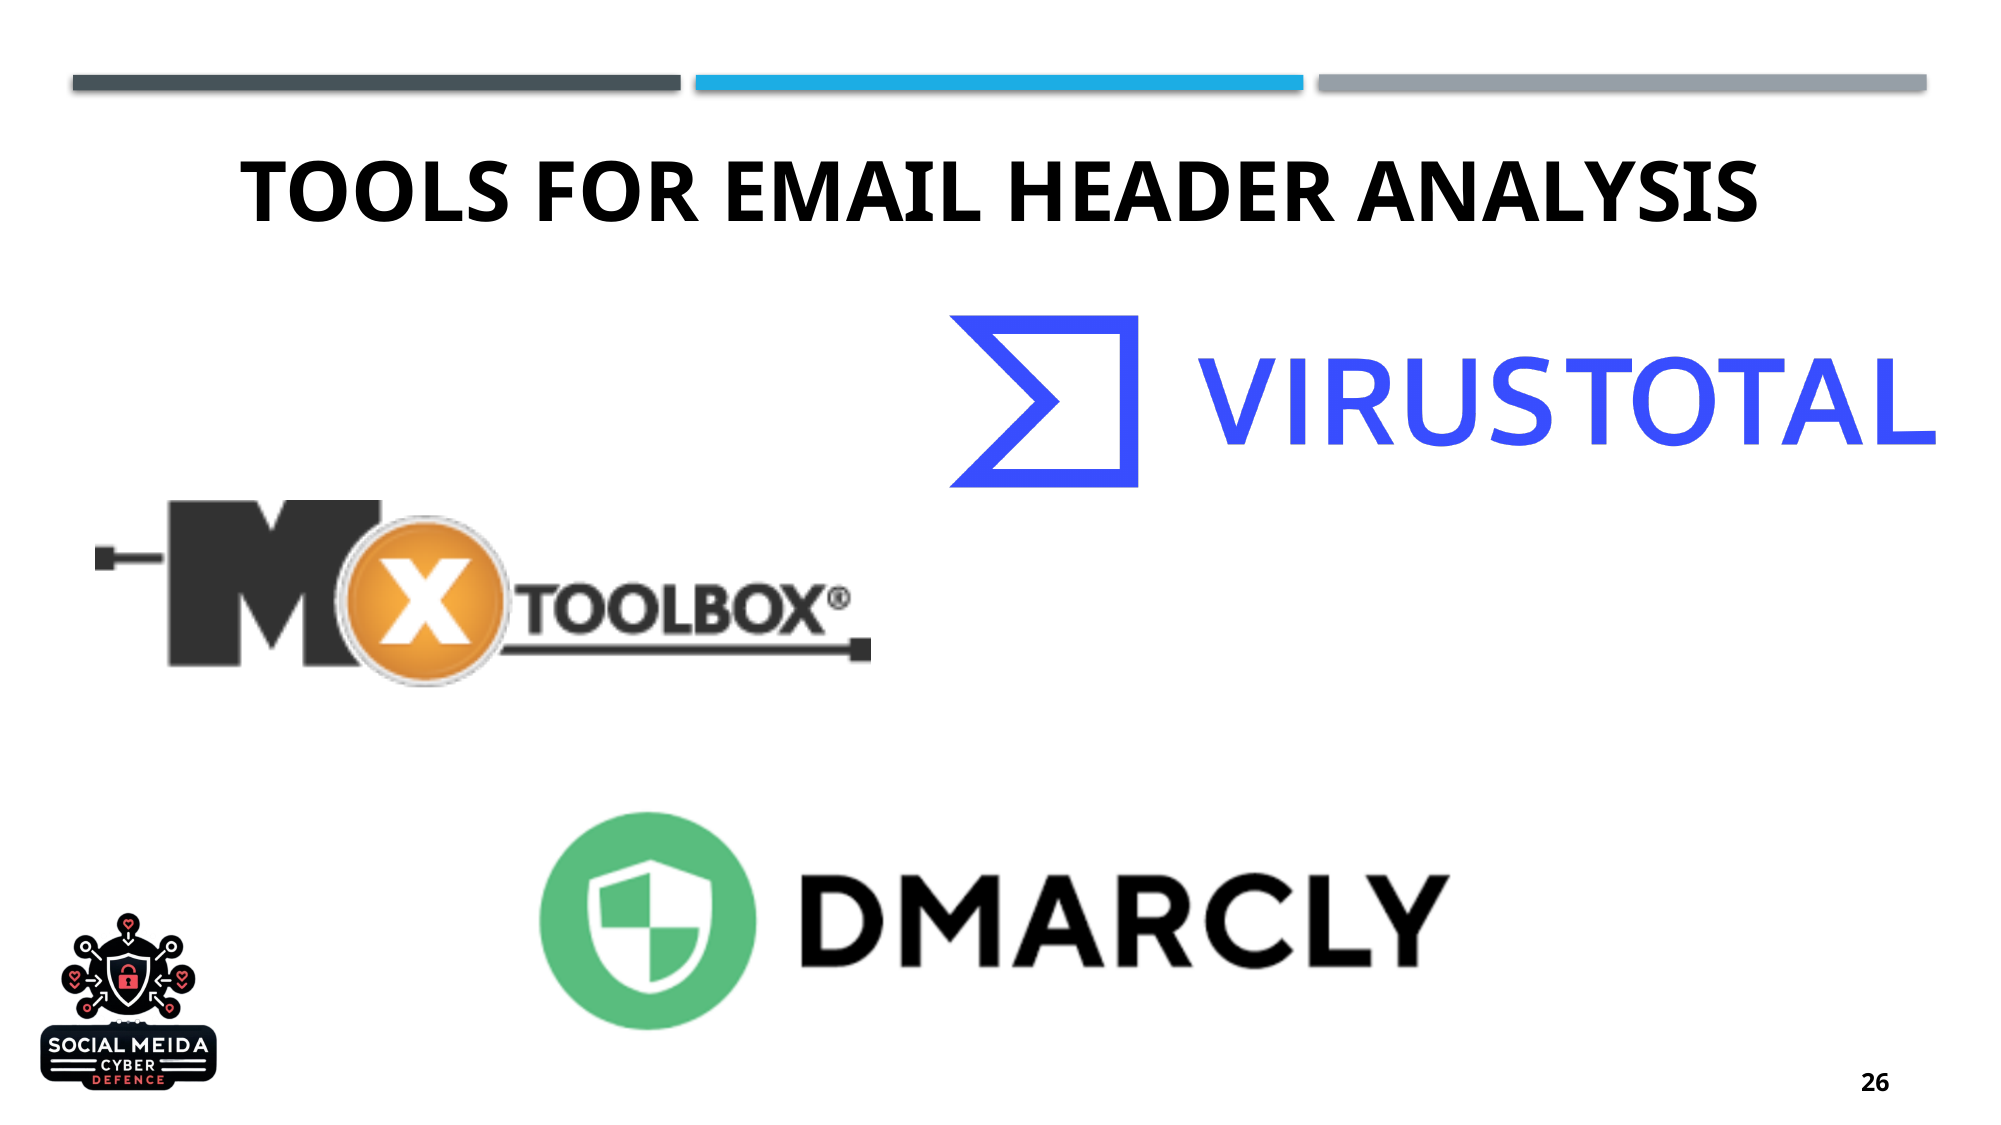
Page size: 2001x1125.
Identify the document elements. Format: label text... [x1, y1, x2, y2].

slide_number 26 [1732, 1053, 1905, 1114]
picture [35, 908, 221, 1098]
picture [94, 500, 872, 694]
picture [948, 305, 1942, 499]
picture [482, 766, 1505, 1074]
title Tools for Email Header analysis [95, 102, 1905, 246]
